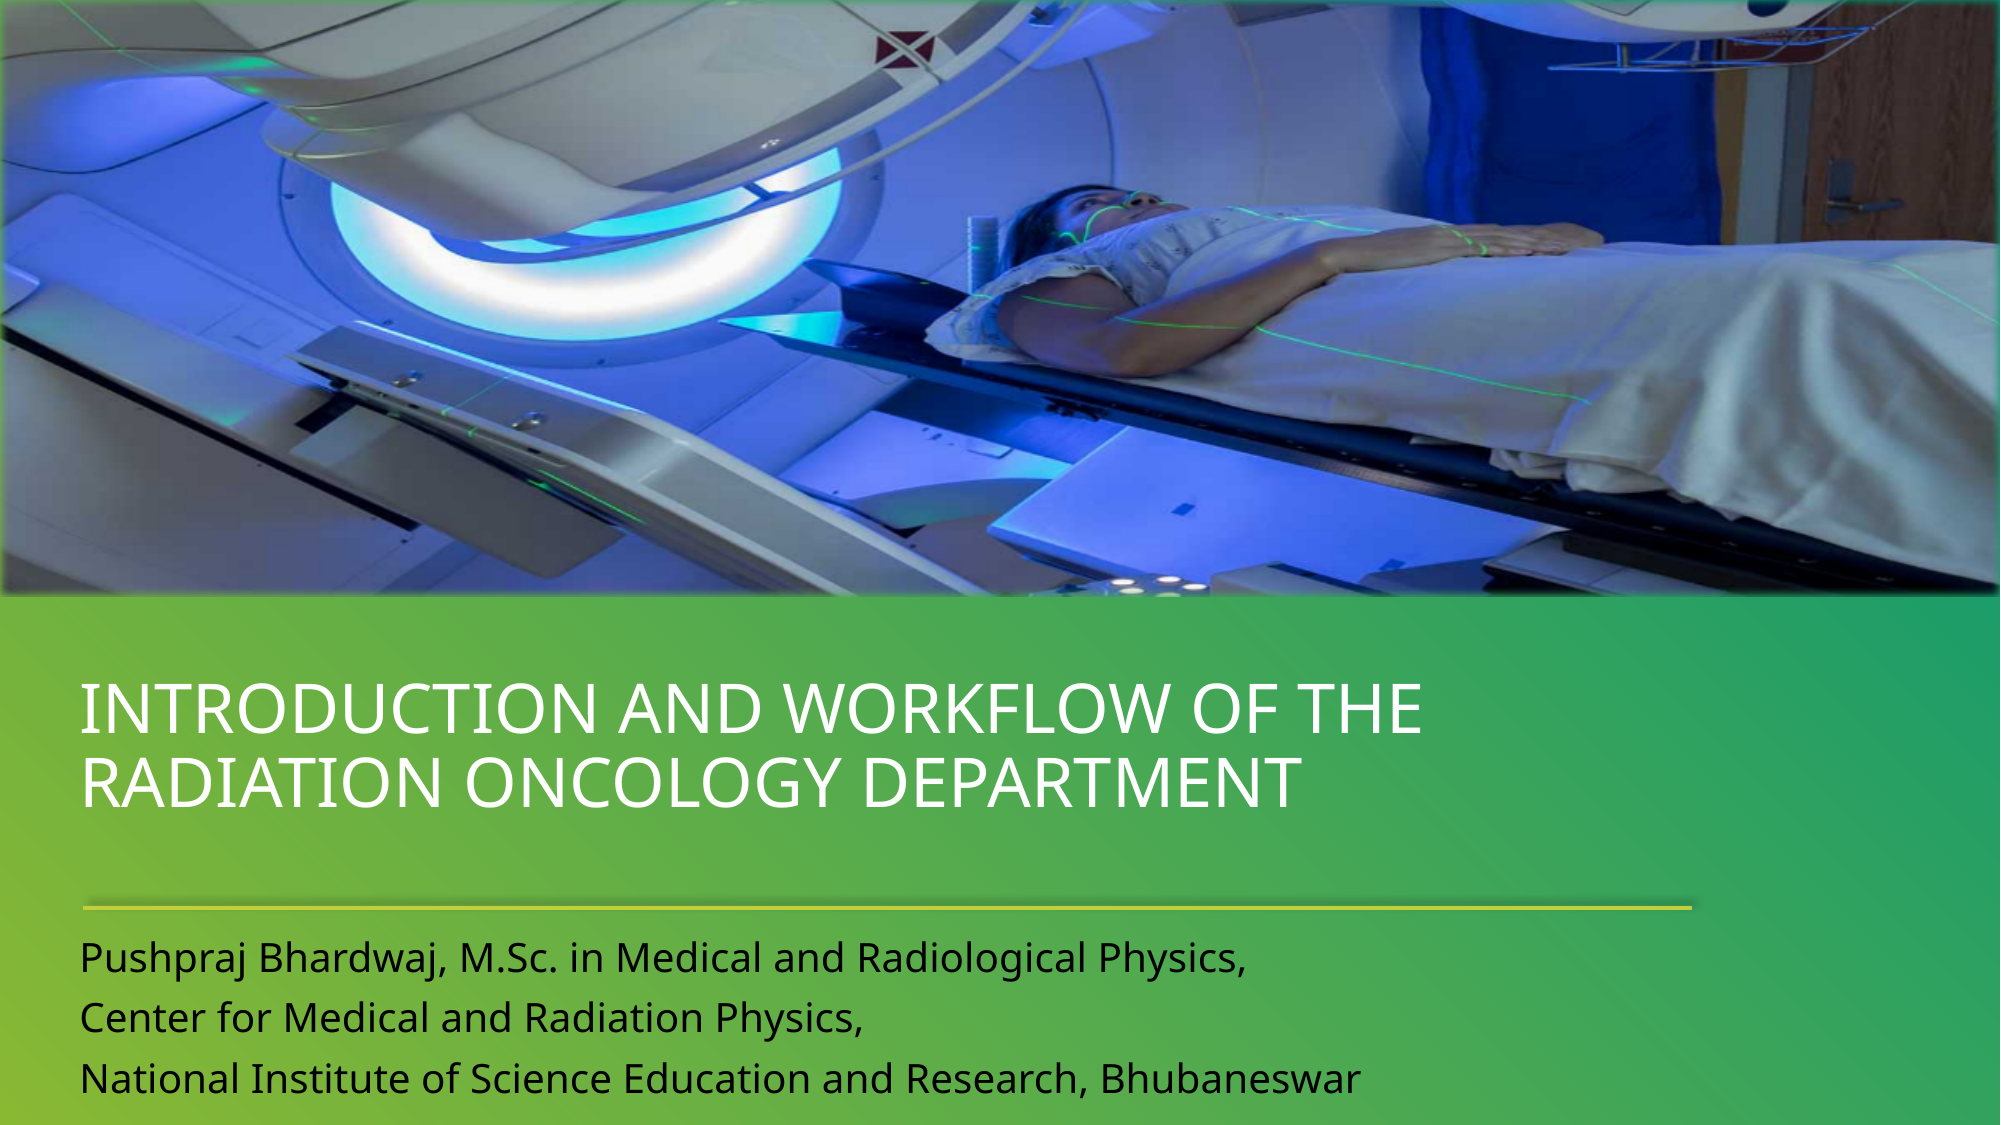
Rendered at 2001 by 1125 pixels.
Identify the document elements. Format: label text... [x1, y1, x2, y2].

title Introduction and Workflow of the Radiation Oncology Department [64, 599, 1761, 885]
subtitle Pushpraj Bhardwaj, M.Sc. in Medical and Radiological Physics, Center for Medical and Radiation Physics, National Institute of Science Education and Research, Bhubaneswar [64, 930, 1718, 1111]
picture [0, 0, 2000, 597]
text_box [0, 597, 2000, 1125]
